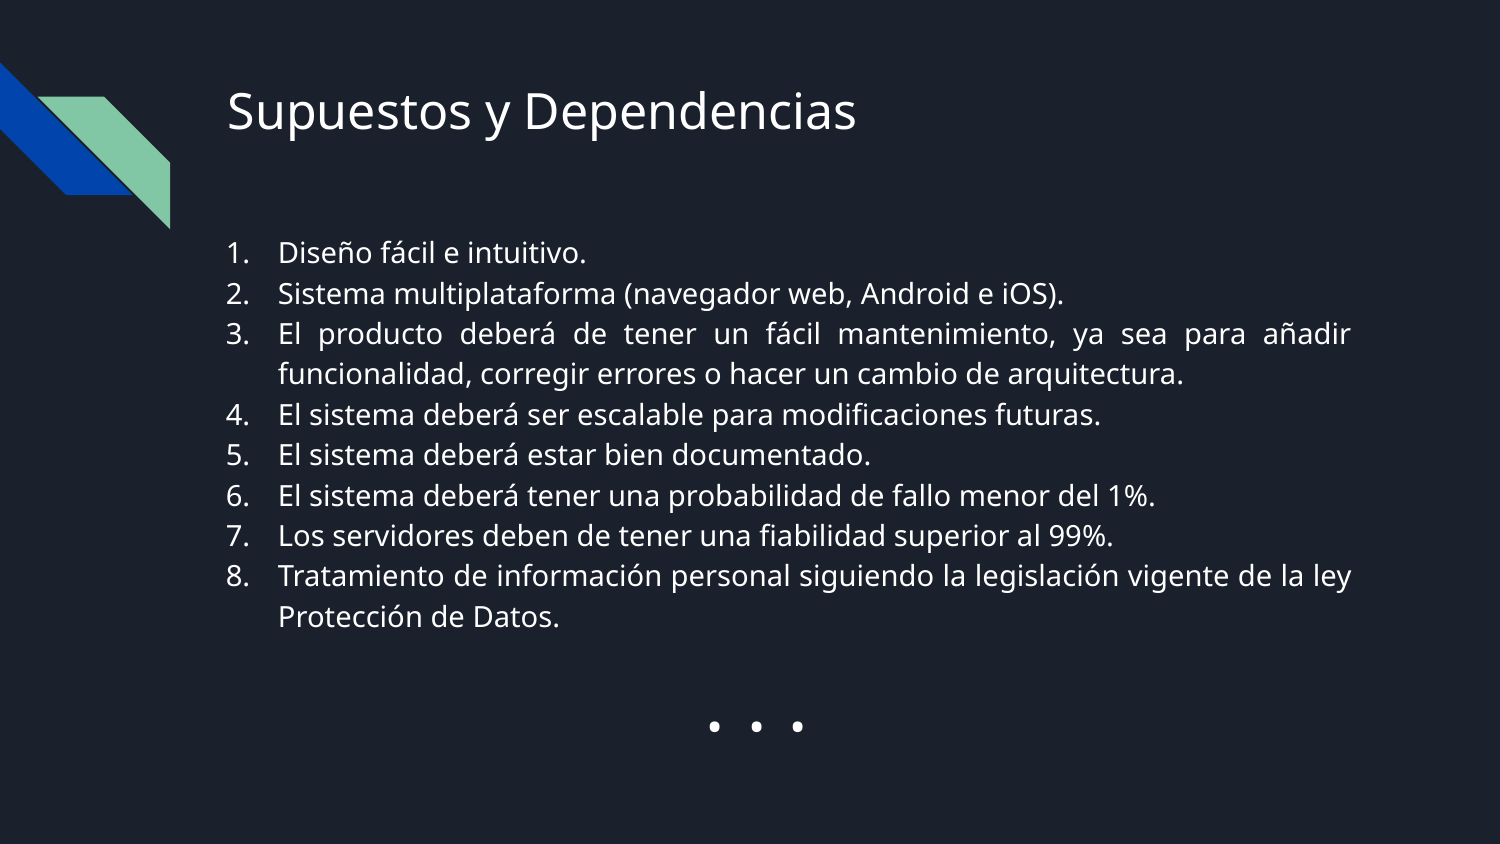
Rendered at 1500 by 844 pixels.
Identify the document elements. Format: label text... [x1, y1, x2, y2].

text_box . . . [614, 622, 862, 762]
title Supuestos y Dependencias [212, 64, 1368, 214]
list Diseño fácil e intuitivo. Sistema multiplataforma (navegador web, Android e iOS). El producto deberá de tener un fácil mantenimiento, ya sea para añadir funcionalidad, corregir errores o hacer un cambio de arquitectura. El sistema deberá ser escalable para modificaciones futuras. El sistema deberá estar bien documentado. El sistema deberá tener una probabilidad de fallo menor del 1%. Los servidores deben de tener una fiabilidad superior al 99%. Tratamiento de información personal siguiendo la legislación vigente de la ley Protección de Datos. [187, 214, 1368, 655]
